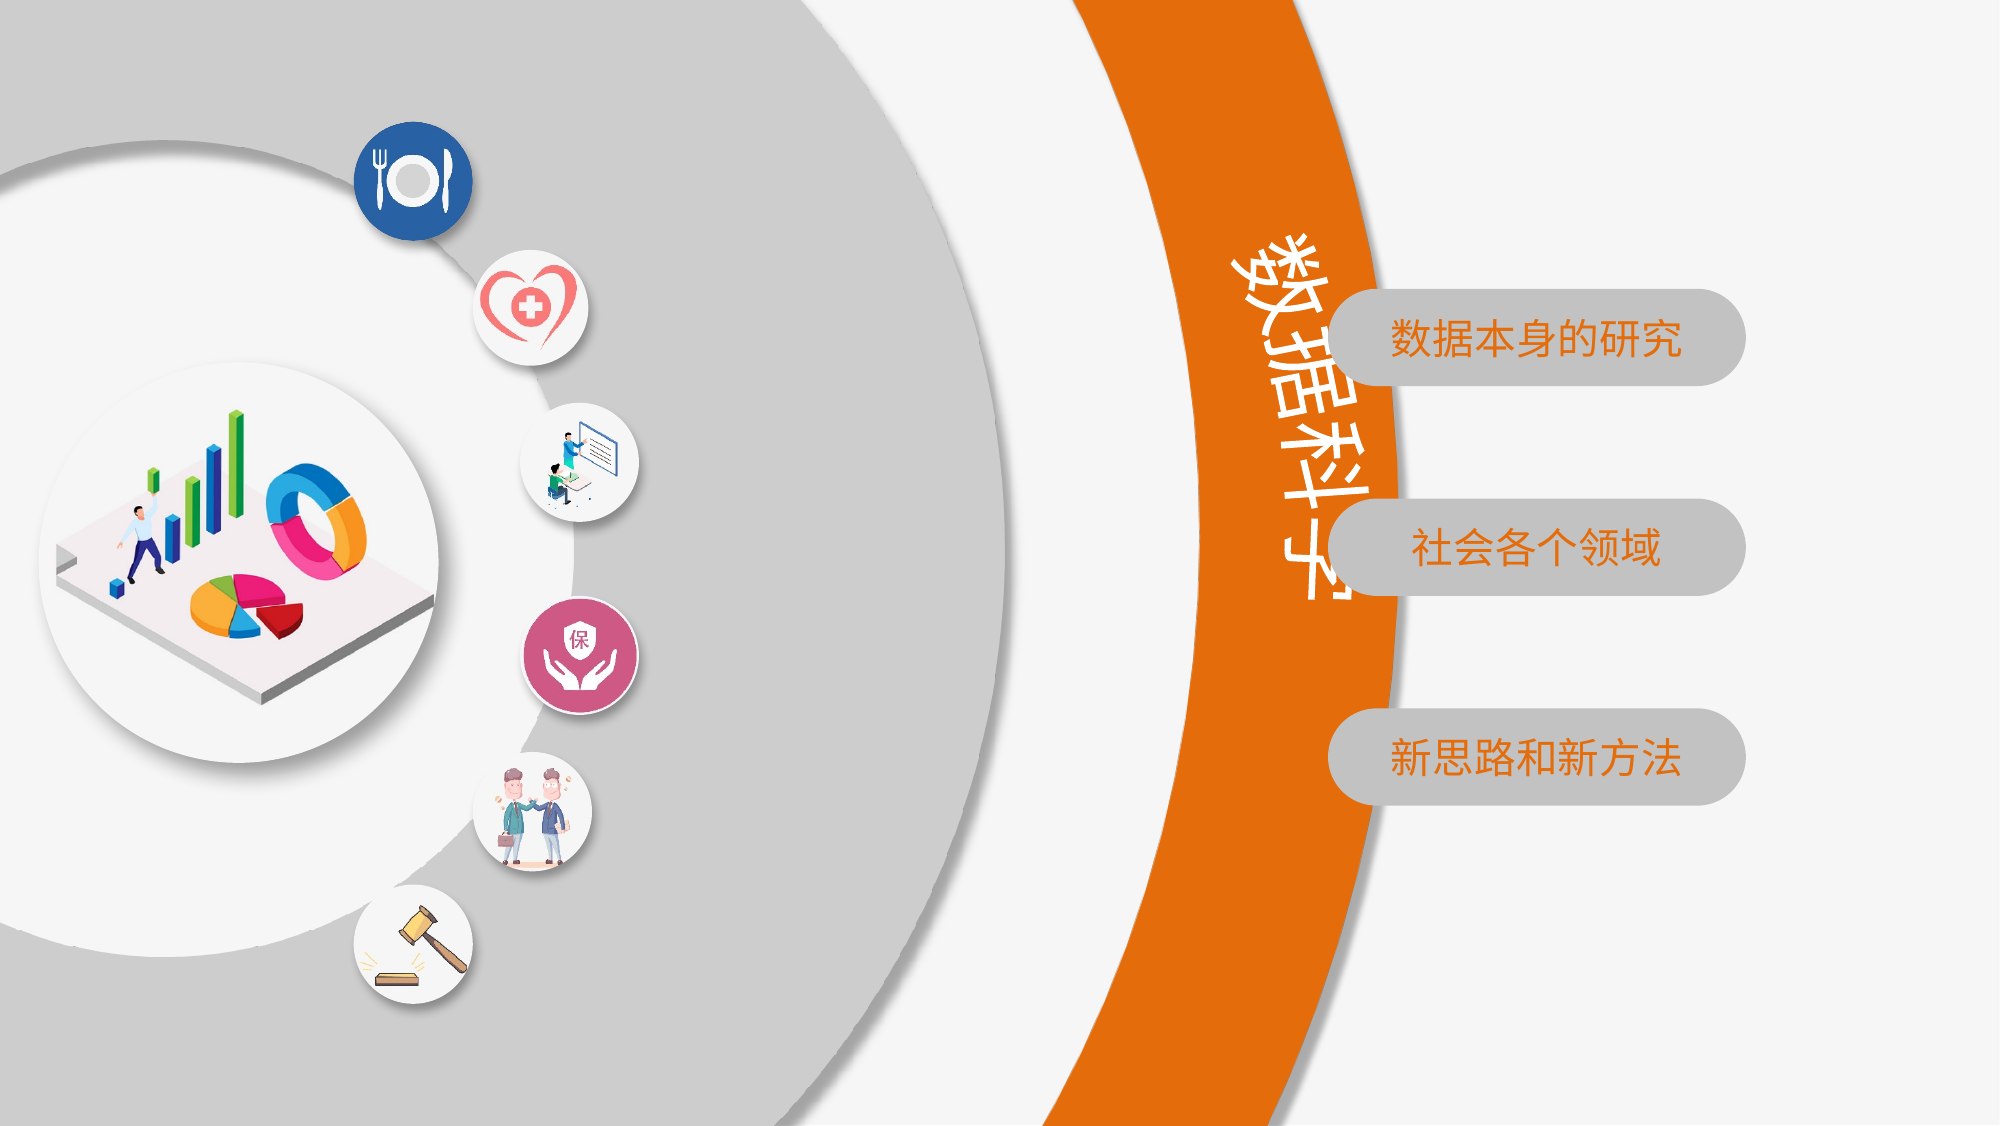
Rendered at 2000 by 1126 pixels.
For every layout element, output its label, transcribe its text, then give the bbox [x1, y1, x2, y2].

text_box 数据本身的研究 [1421, 286, 1748, 389]
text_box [0, 0, 1418, 1126]
text_box 新思路和新方法 [1421, 706, 1748, 808]
text_box 社会各个领域 [1421, 496, 1748, 598]
